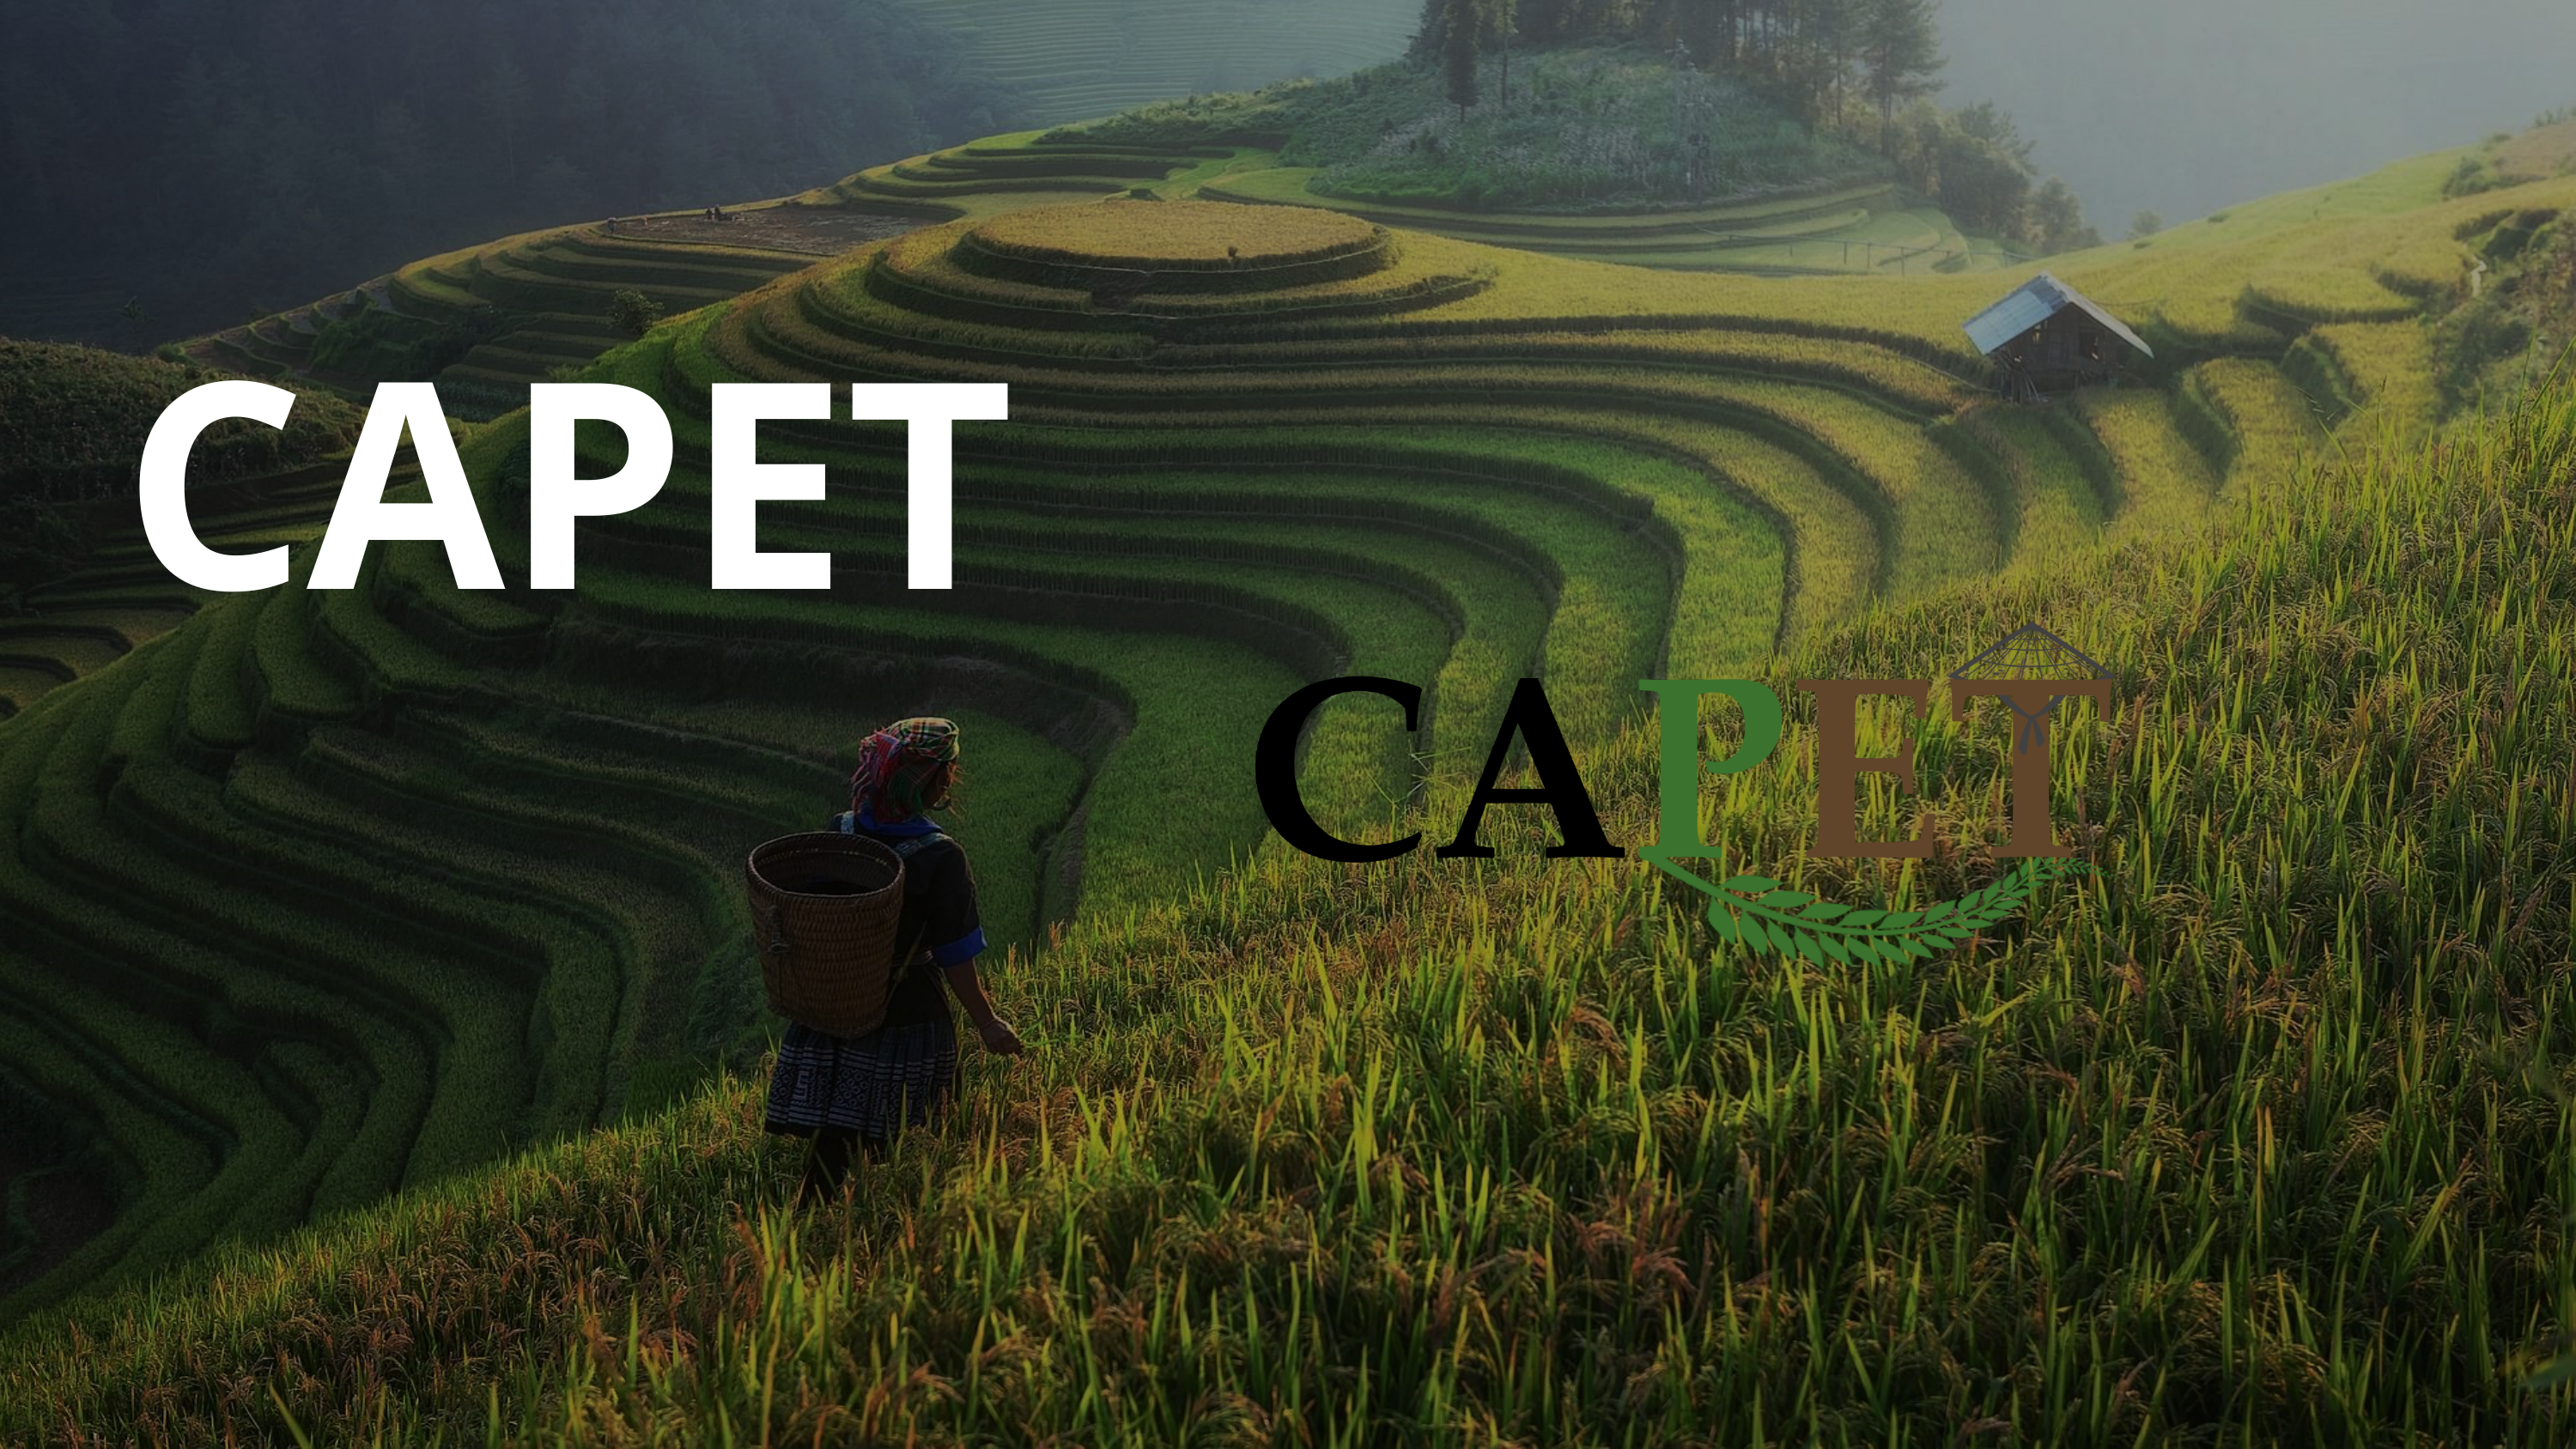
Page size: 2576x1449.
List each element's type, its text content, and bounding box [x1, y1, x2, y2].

picture [1234, 455, 2136, 1100]
title CAPET [0, 294, 1267, 654]
text_box [0, 0, 2576, 1449]
